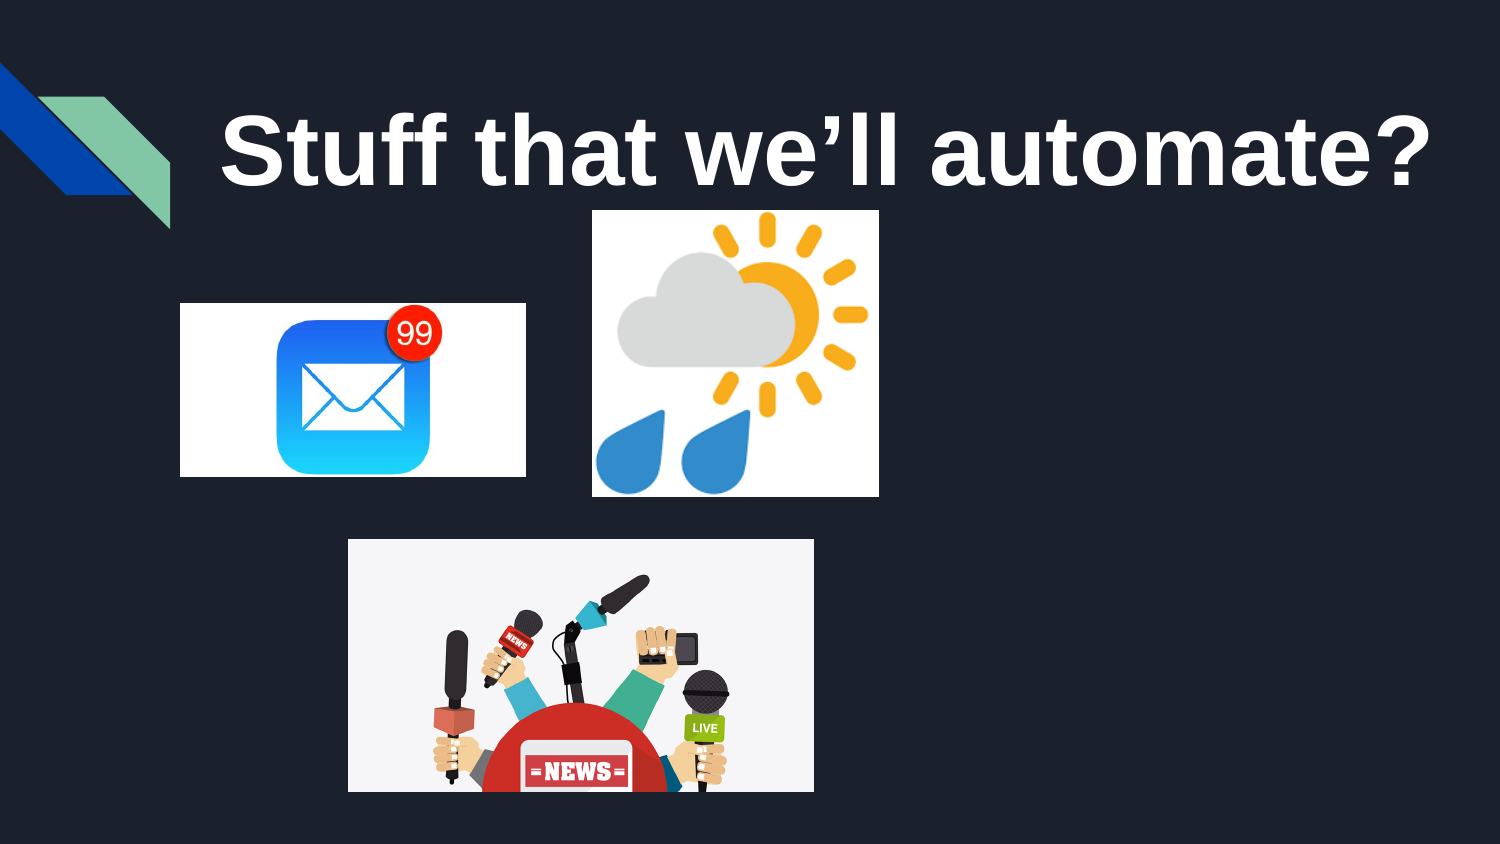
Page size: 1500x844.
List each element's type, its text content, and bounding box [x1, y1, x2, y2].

picture [348, 538, 815, 792]
picture [180, 303, 526, 477]
picture [592, 209, 880, 497]
text_box Stuff that we’ll automate? [188, 70, 1468, 226]
